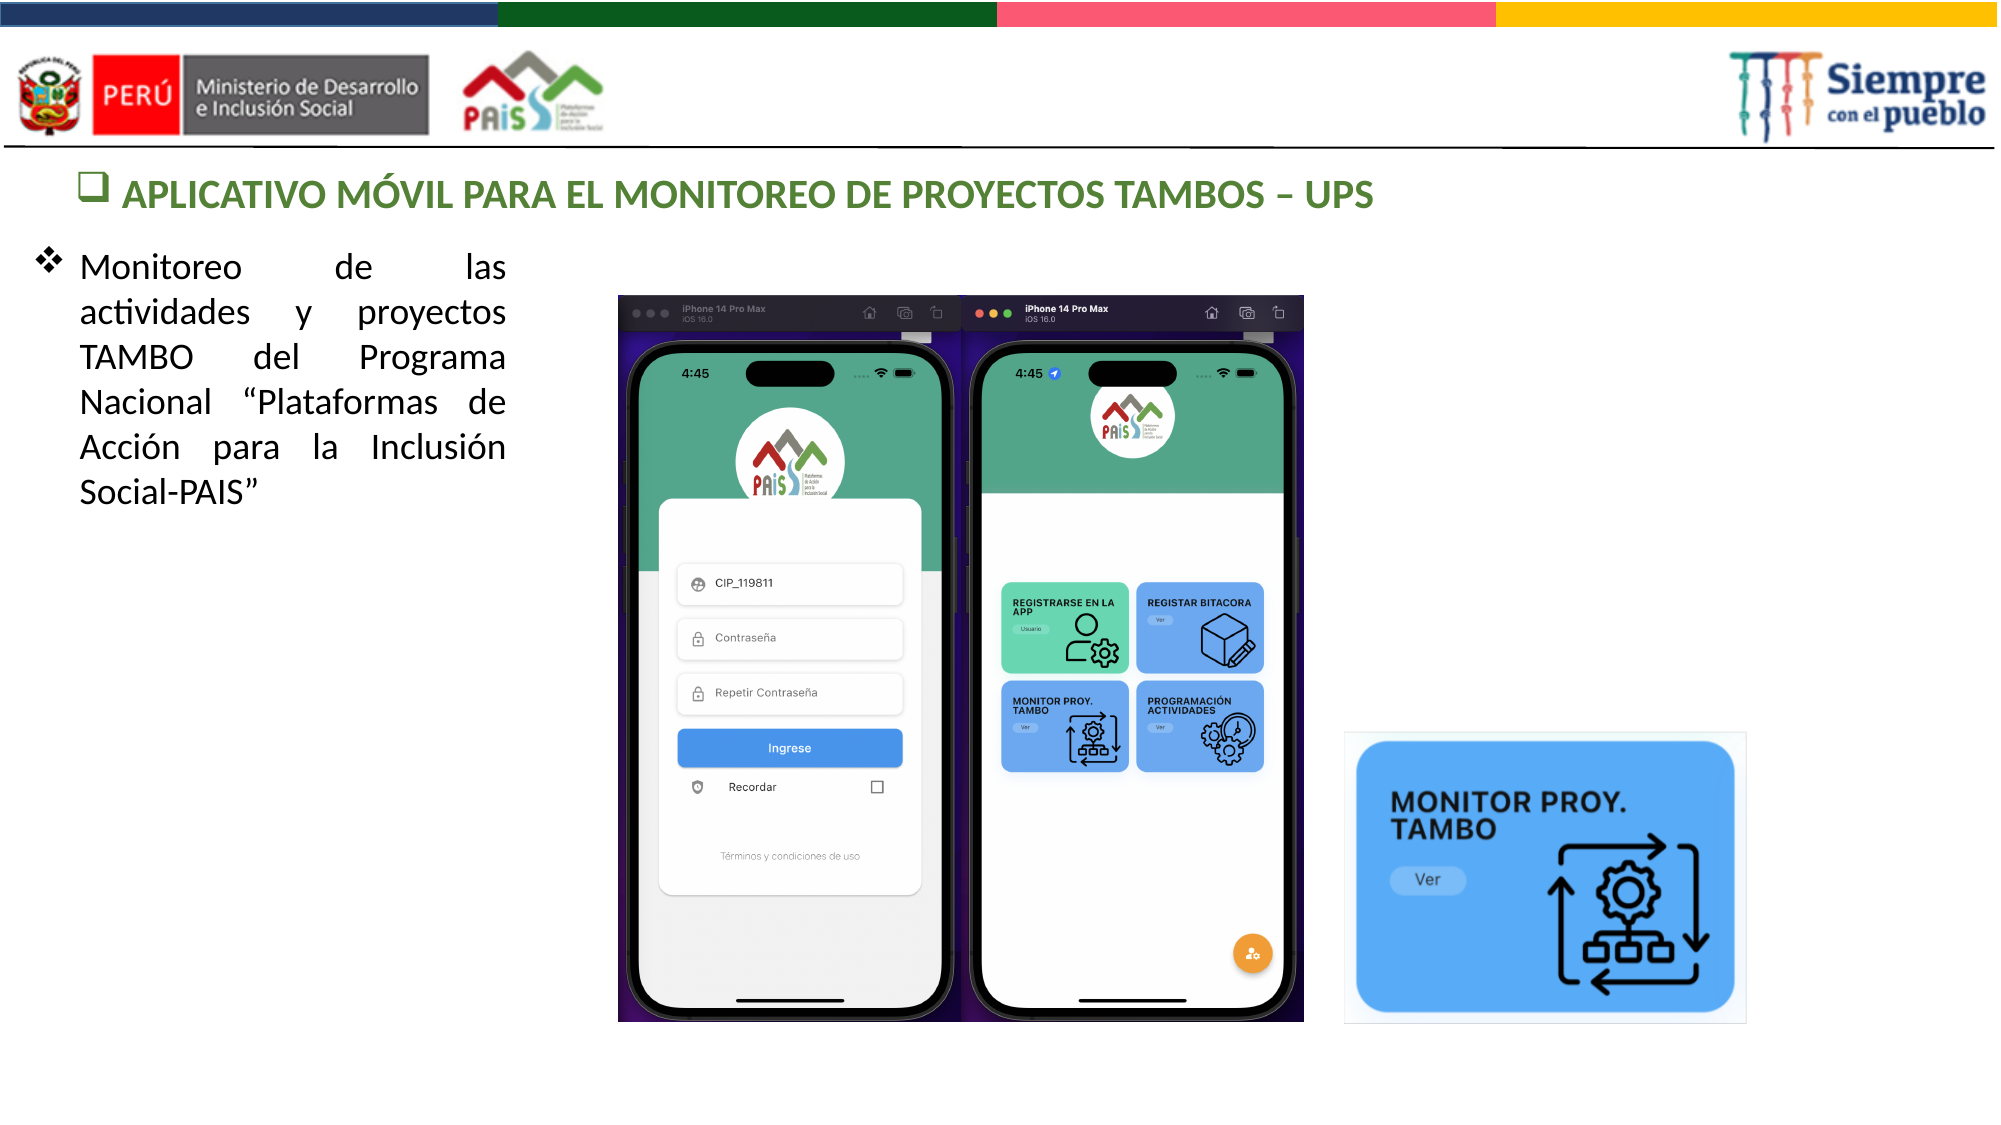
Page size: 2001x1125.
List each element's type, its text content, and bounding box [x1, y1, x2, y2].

picture [1344, 731, 1747, 1024]
text_box [997, 2, 1496, 27]
picture [618, 295, 1304, 1022]
text_box [1496, 2, 1997, 27]
text_box [0, 2, 498, 27]
text_box Monitoreo de las actividades y proyectos TAMBO del Programa Nacional “Plataformas de Acción para la Inclusión Social-PAIS” [17, 234, 522, 520]
text_box [498, 2, 997, 27]
picture [0, 43, 619, 142]
text_box APLICATIVO MÓVIL PARA EL MONITOREO DE PROYECTOS TAMBOS – UPS [59, 159, 1390, 225]
picture [1716, 41, 1997, 153]
